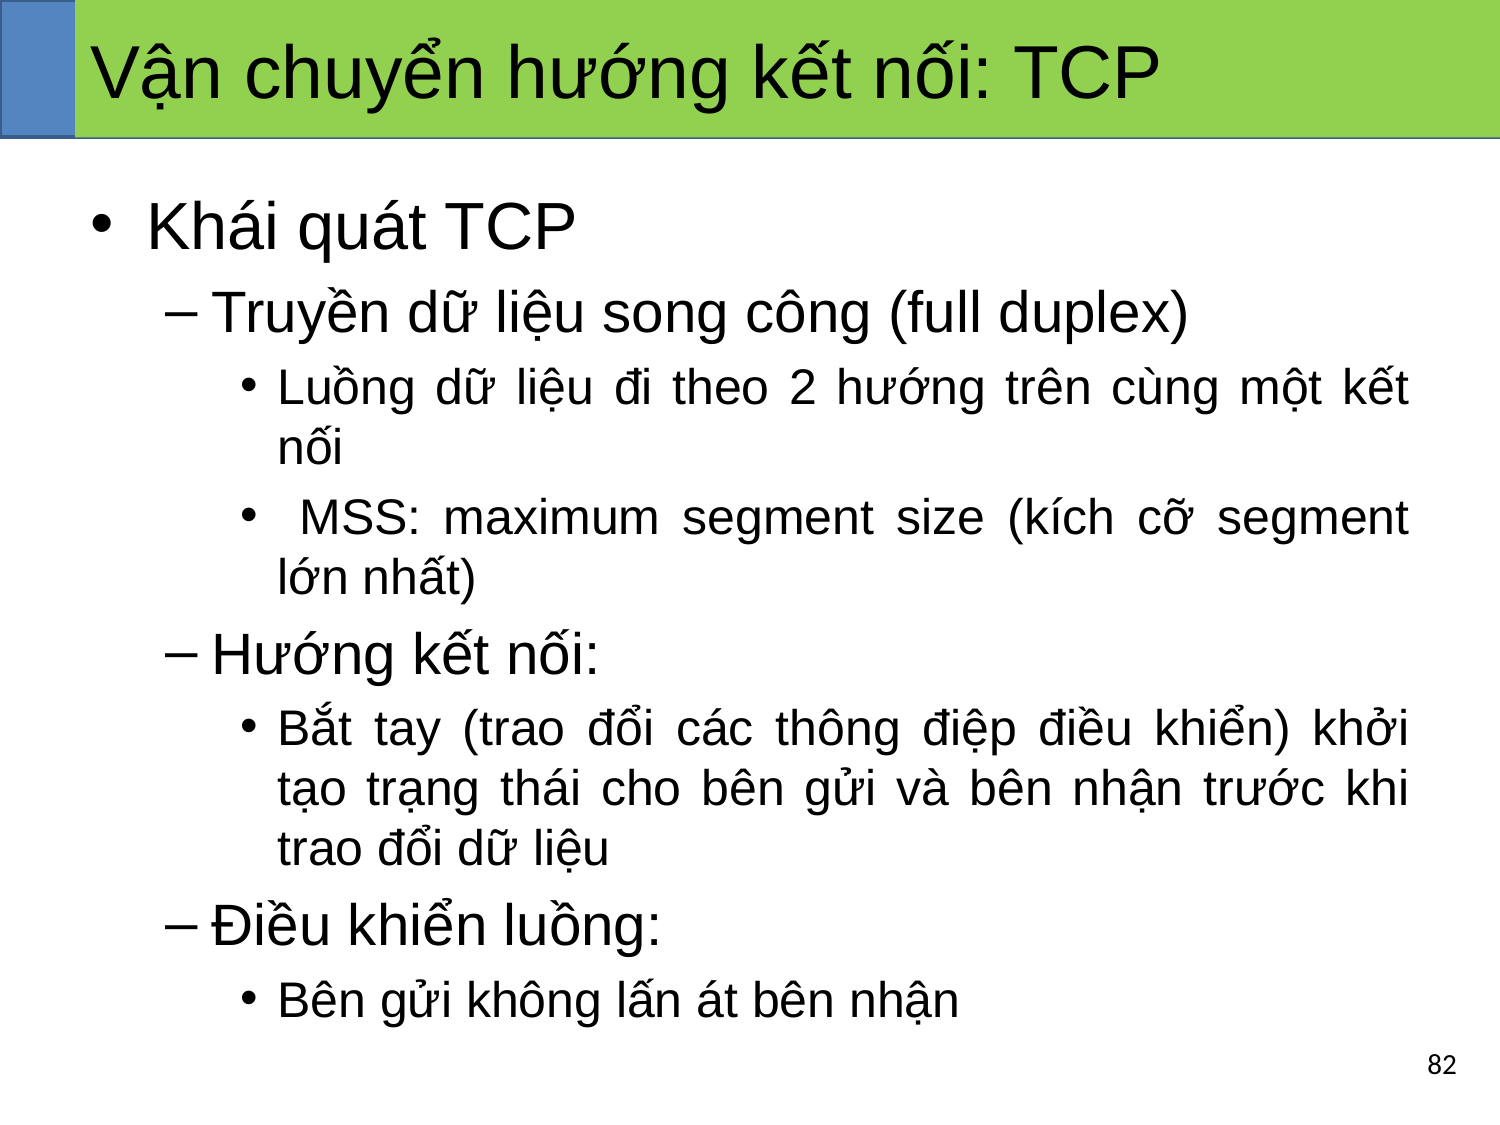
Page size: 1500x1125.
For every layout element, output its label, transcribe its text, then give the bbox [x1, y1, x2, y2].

slide_number ‹#› [1412, 1037, 1488, 1098]
title Vận chuyển hướng kết nối: TCP [75, 0, 1500, 138]
list Khái quát TCP Truyền dữ liệu song công (full duplex) Luồng dữ liệu đi theo 2 hướng trên cùng một kết nối MSS: maximum segment size (kích cỡ segment lớn nhất) Hướng kết nối: Bắt tay (trao đổi các thông điệp điều khiển) khởi tạo trạng thái cho bên gửi và bên nhận trước khi trao đổi dữ liệu Điều khiển luồng: Bên gửi không lấn át bên nhận [75, 174, 1425, 1038]
